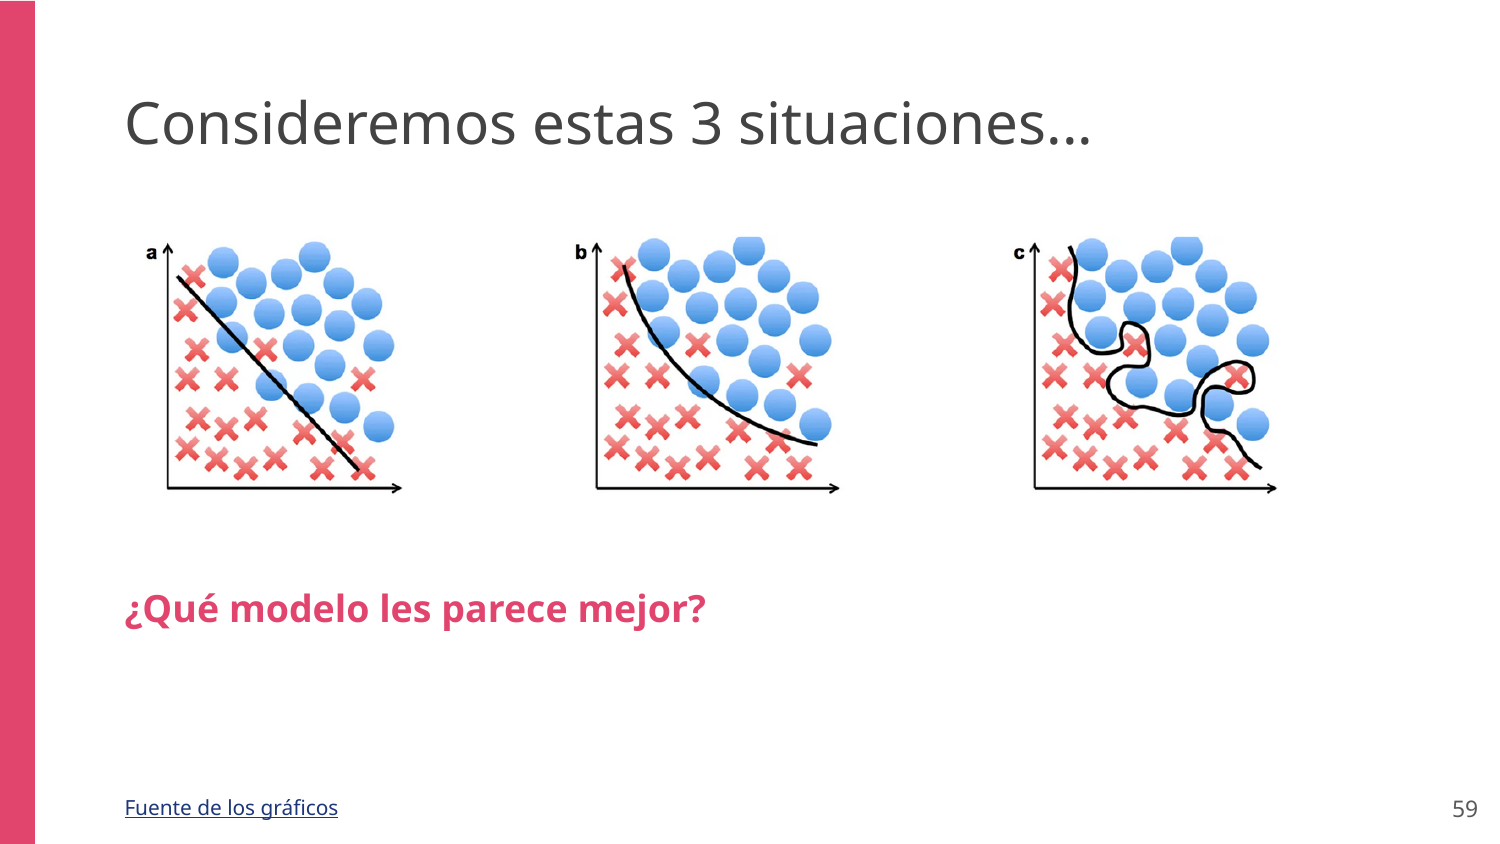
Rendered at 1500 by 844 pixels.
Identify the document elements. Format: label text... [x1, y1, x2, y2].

picture [135, 226, 416, 502]
picture [997, 226, 1278, 502]
slide_number ‹#› [1403, 779, 1494, 844]
text_box ¿Qué modelo les parece mejor? [109, 570, 893, 726]
title Consideremos estas 3 situaciones... [109, 71, 1304, 249]
text_box Fuente de los gráficos [109, 779, 1287, 820]
picture [566, 226, 847, 502]
